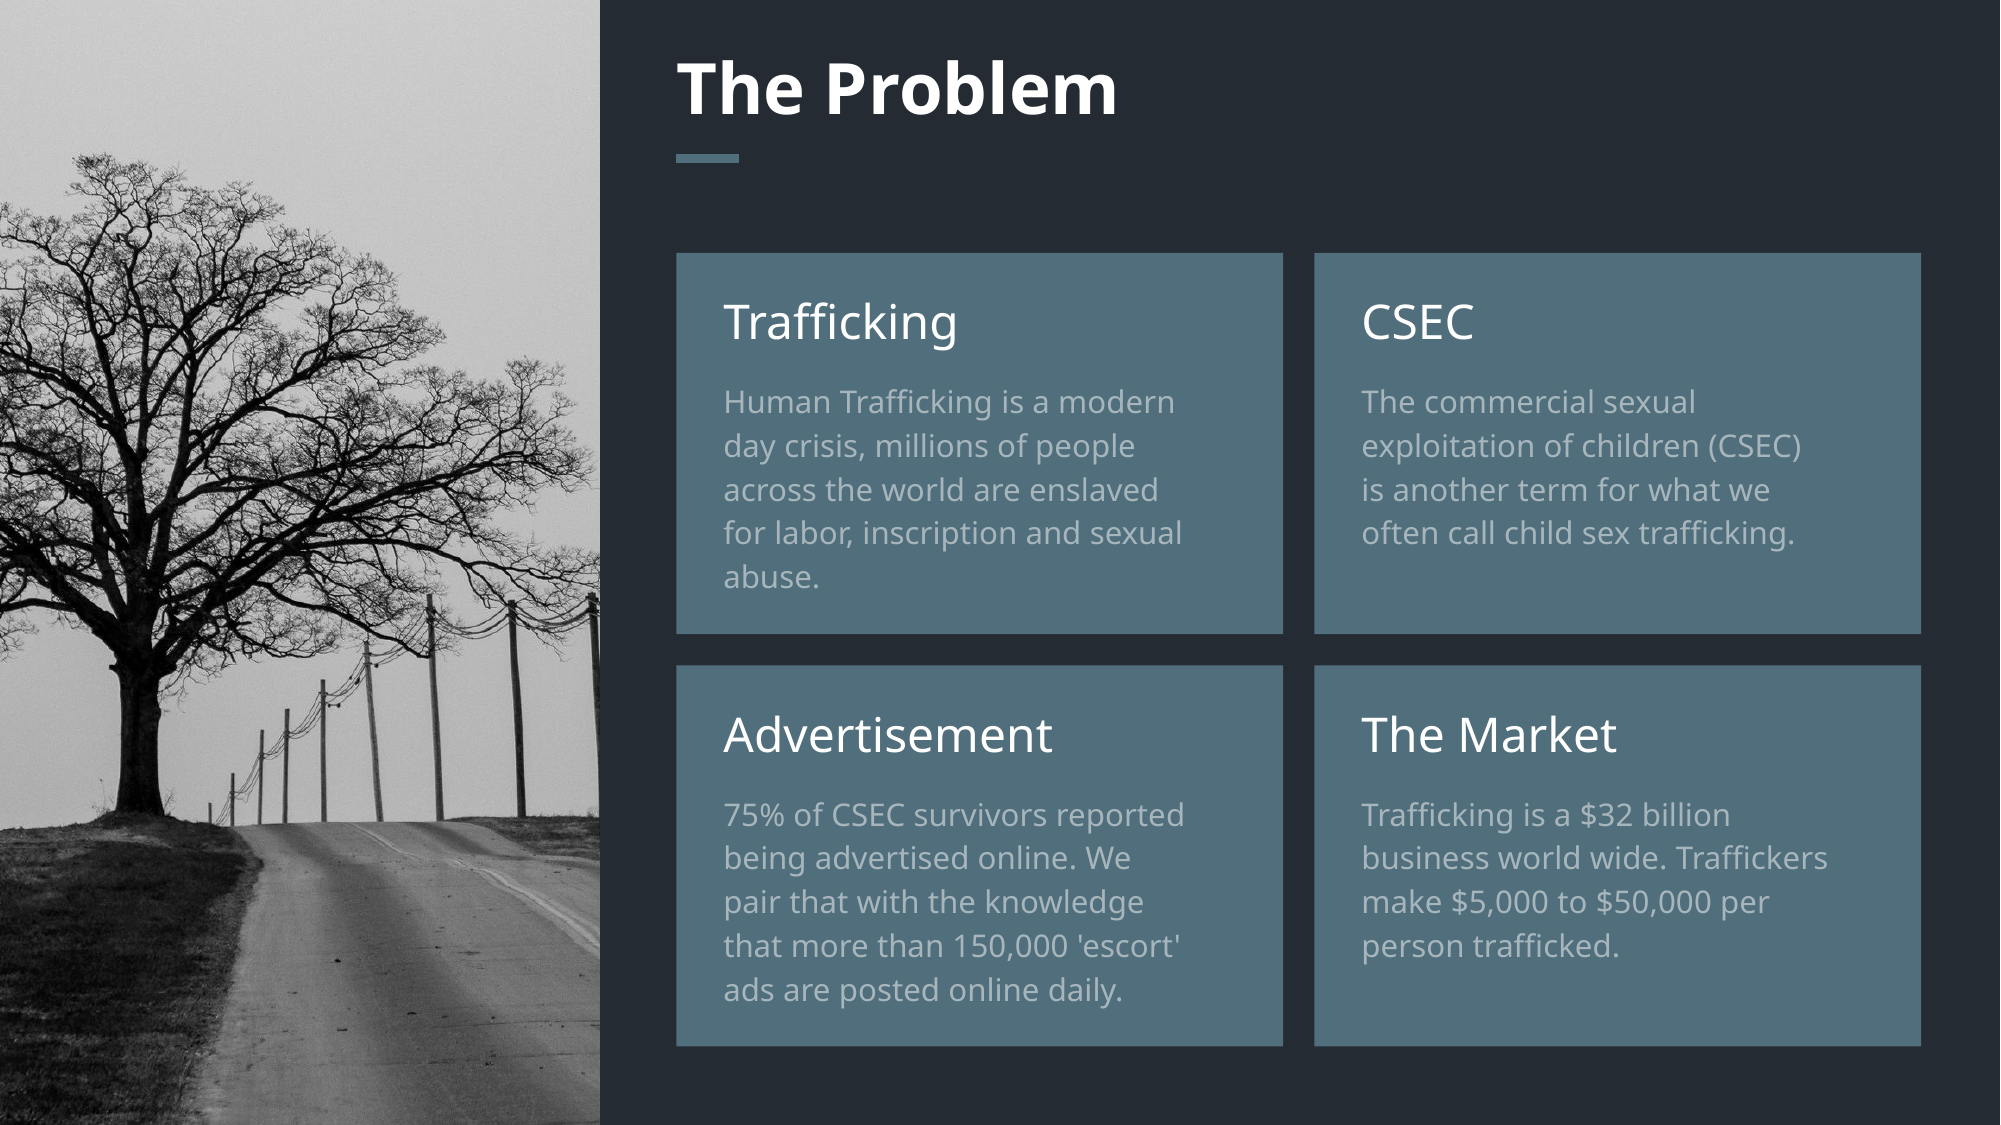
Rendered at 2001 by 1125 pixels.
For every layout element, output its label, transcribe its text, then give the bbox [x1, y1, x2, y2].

text_box 75% of CSEC survivors reported being advertised online. We pair that with the knowledge that more than 150,000 'escort' ads are posted online daily. [723, 788, 1299, 1000]
text_box Trafficking [723, 295, 1299, 334]
text_box CSEC [1361, 295, 1937, 334]
text_box [1314, 252, 1922, 635]
text_box Trafficking is a $32 billion business world wide. Traffickers make $5,000 to $50,000 per person trafficked. [1361, 788, 1937, 1000]
picture [676, 154, 740, 163]
text_box Human Trafficking is a modern day crisis, millions of people across the world are enslaved for labor, inscription and sexual abuse. [723, 376, 1299, 588]
text_box Advertisement [723, 707, 1299, 747]
text_box [676, 252, 1284, 635]
text_box The Market [1361, 707, 1937, 747]
text_box [1314, 665, 1922, 1047]
text_box The Problem [676, 49, 1984, 128]
picture [0, 0, 601, 1125]
text_box [676, 665, 1284, 1047]
text_box The commercial sexual exploitation of children (CSEC) is another term for what we often call child sex trafficking. [1361, 376, 1937, 588]
